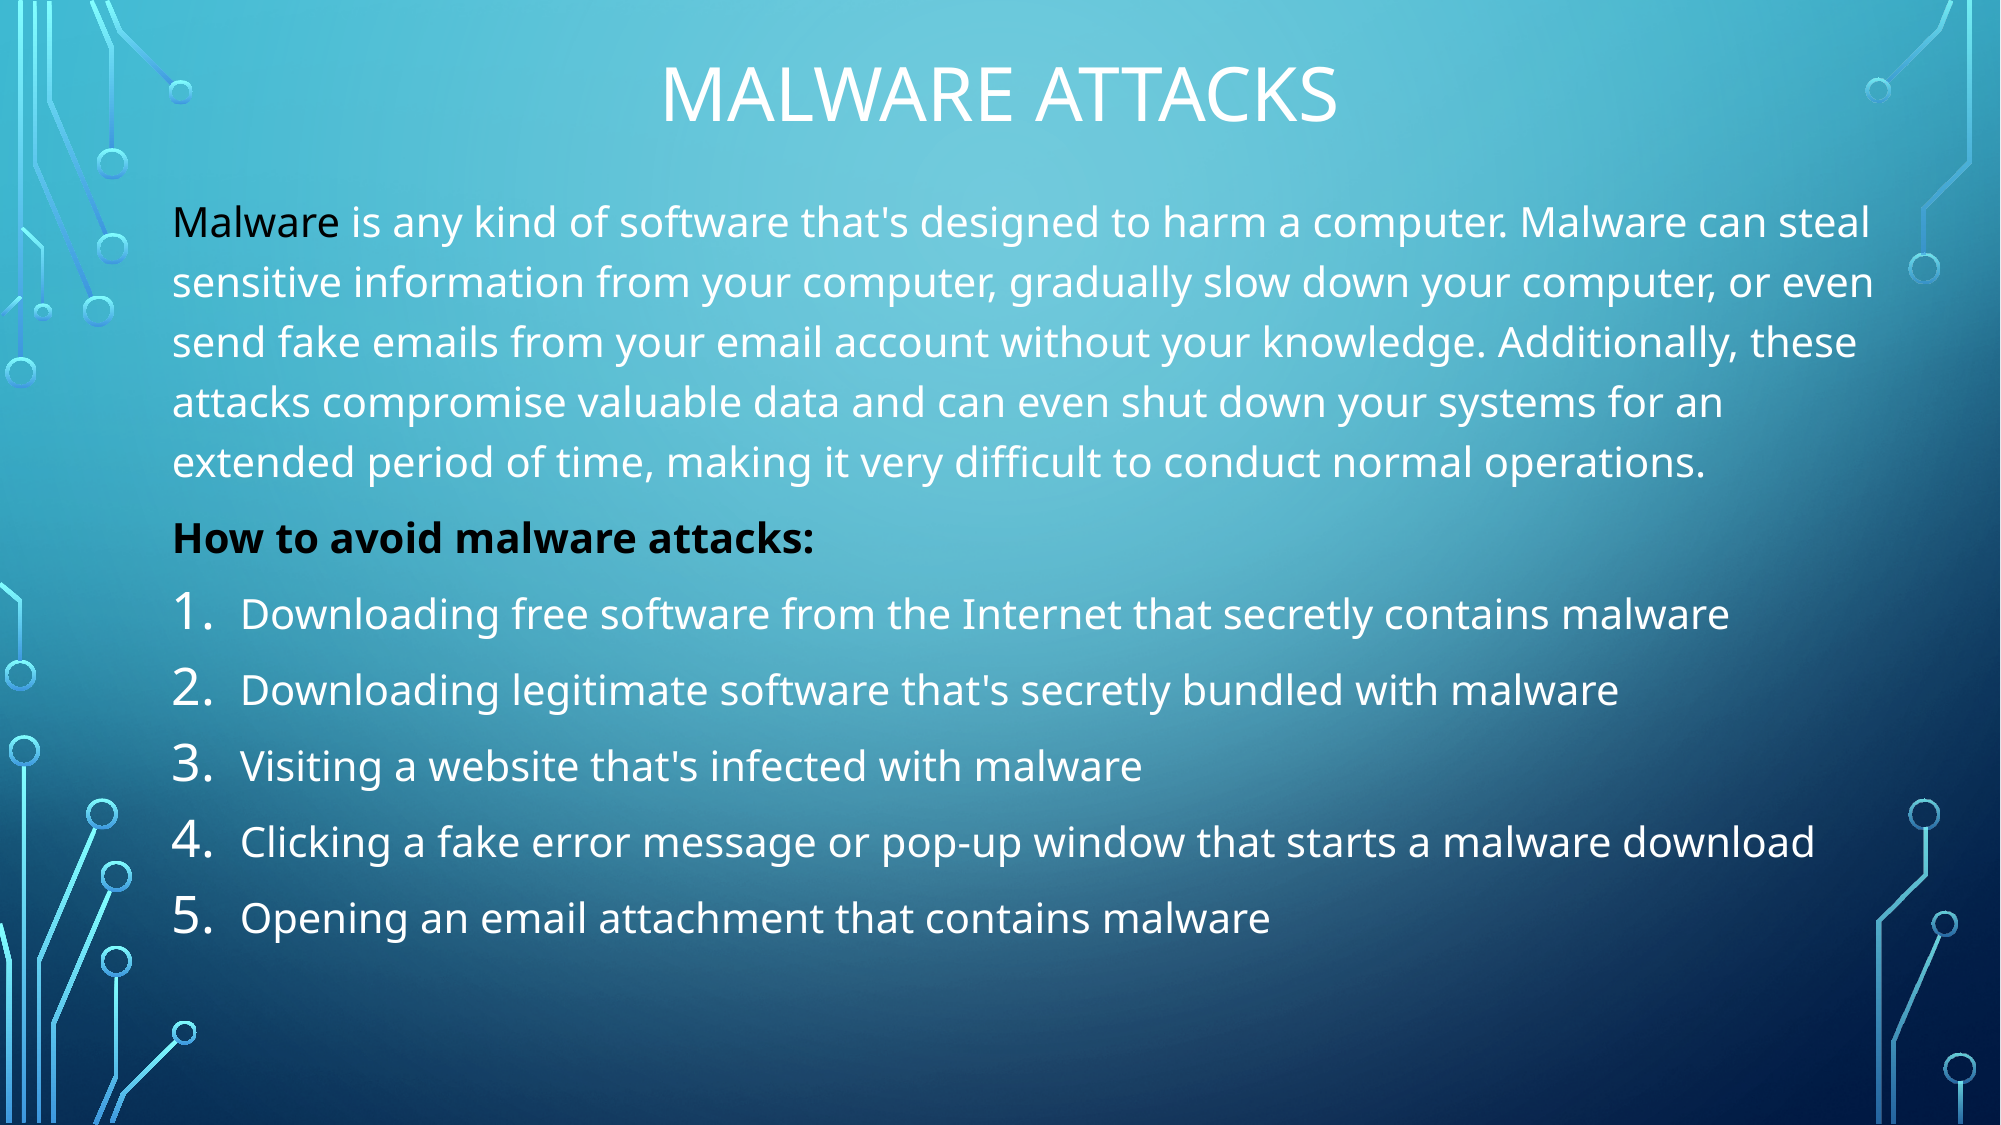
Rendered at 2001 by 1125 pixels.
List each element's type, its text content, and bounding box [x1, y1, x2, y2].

title Malware Attacks [187, 0, 1813, 177]
list Malware is any kind of software that's designed to harm a computer. Malware can steal sensitive information from your computer, gradually slow down your computer, or even send fake emails from your email account without your knowledge. Additionally, these attacks compromise valuable data and can even shut down your systems for an extended period of time, making it very difficult to conduct normal operations. How to avoid malware attacks: Downloading free software from the Internet that secretly contains malware Downloading legitimate software that's secretly bundled with malware Visiting a website that's infected with malware Clicking a fake error message or pop-up window that starts a malware download Opening an email attachment that contains malware [156, 177, 1895, 964]
